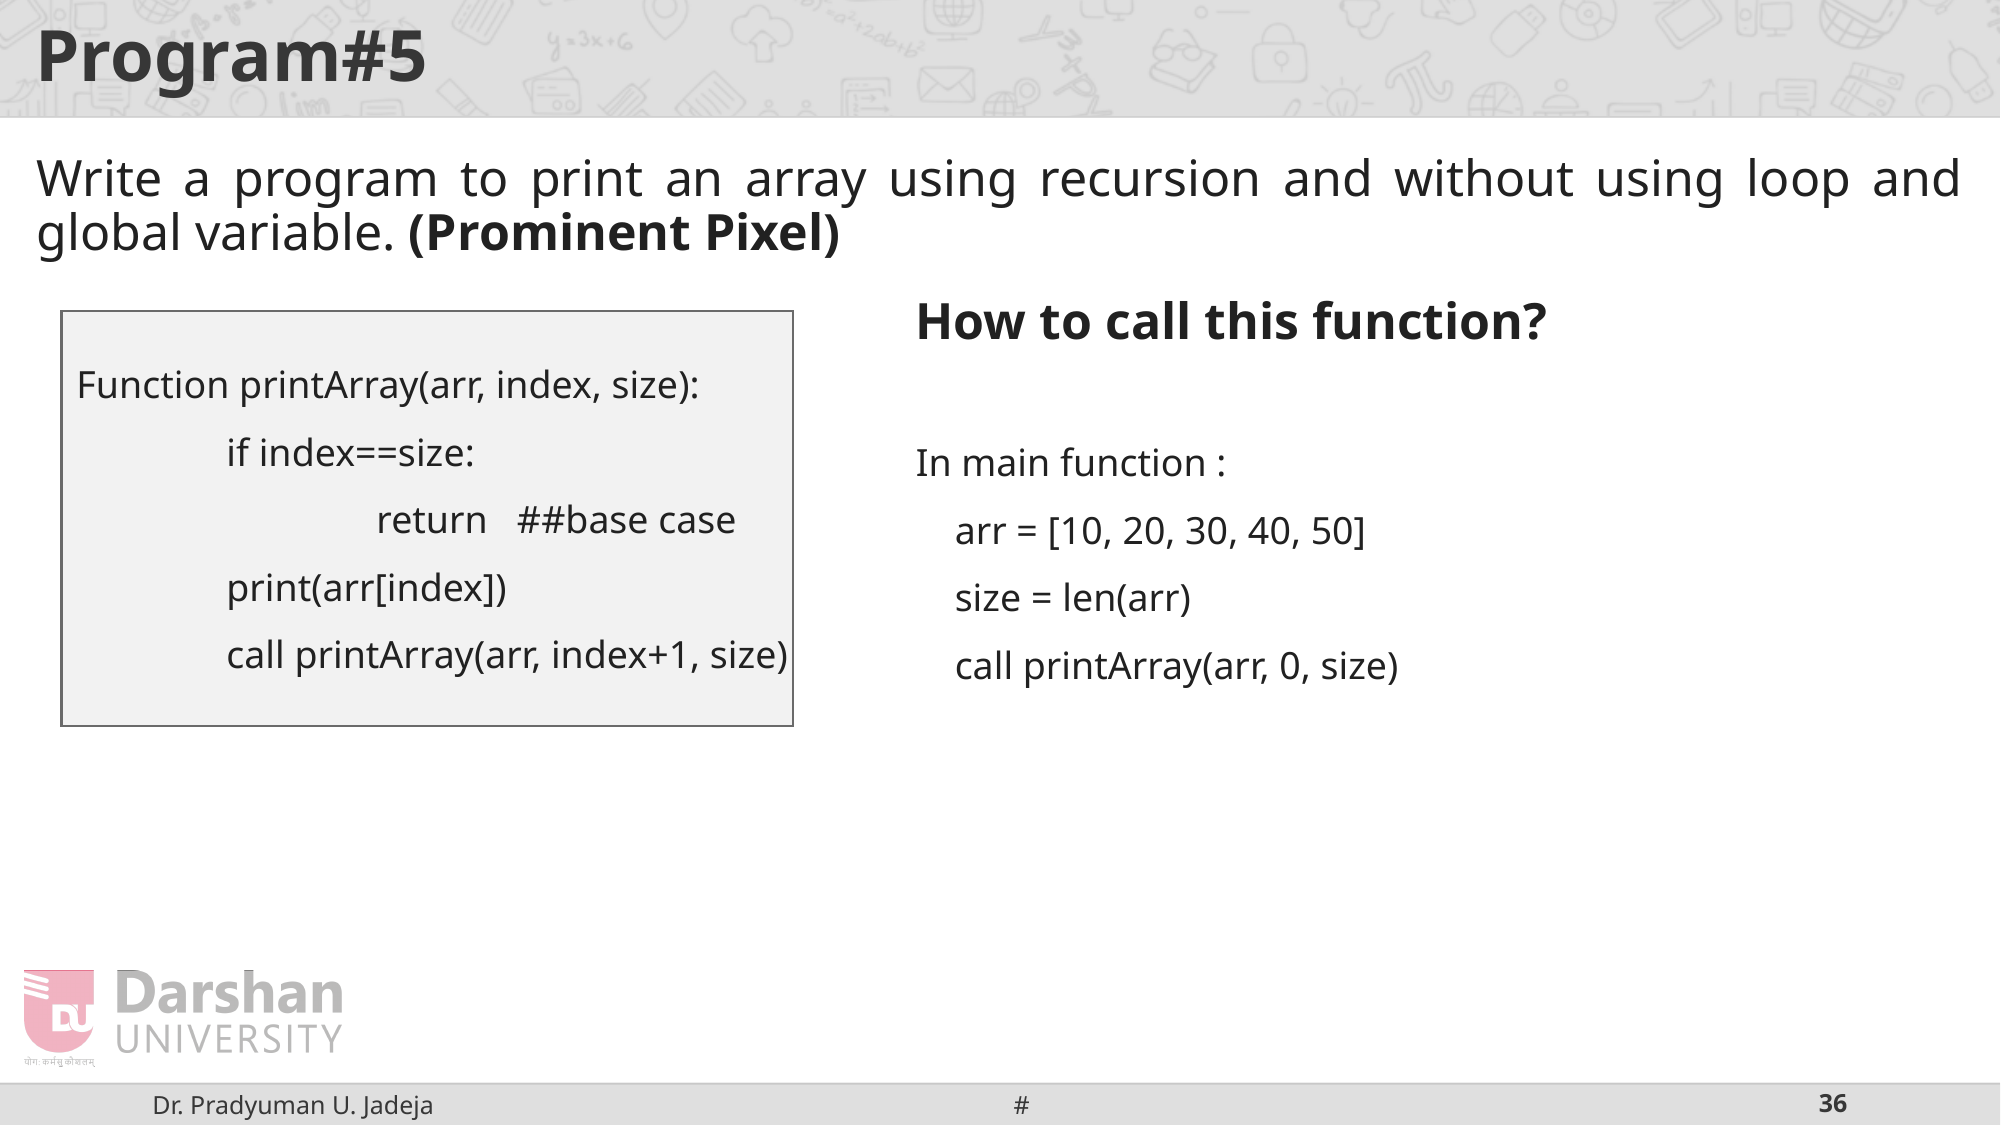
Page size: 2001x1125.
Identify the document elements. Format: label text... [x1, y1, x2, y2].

text_box Function printArray(arr, index, size): if index==size: return ##base case print(arr[index]) call printArray(arr, index+1, size) [61, 331, 901, 684]
list Write a program to print an array using recursion and without using loop and global variable. (Prominent Pixel) [21, 145, 1979, 1063]
text_box How to call this function? In main function : arr = [10, 20, 30, 40, 50] size = len(arr) call printArray(arr, 0, size) [901, 251, 1763, 762]
title Program#5 [0, 0, 2000, 117]
